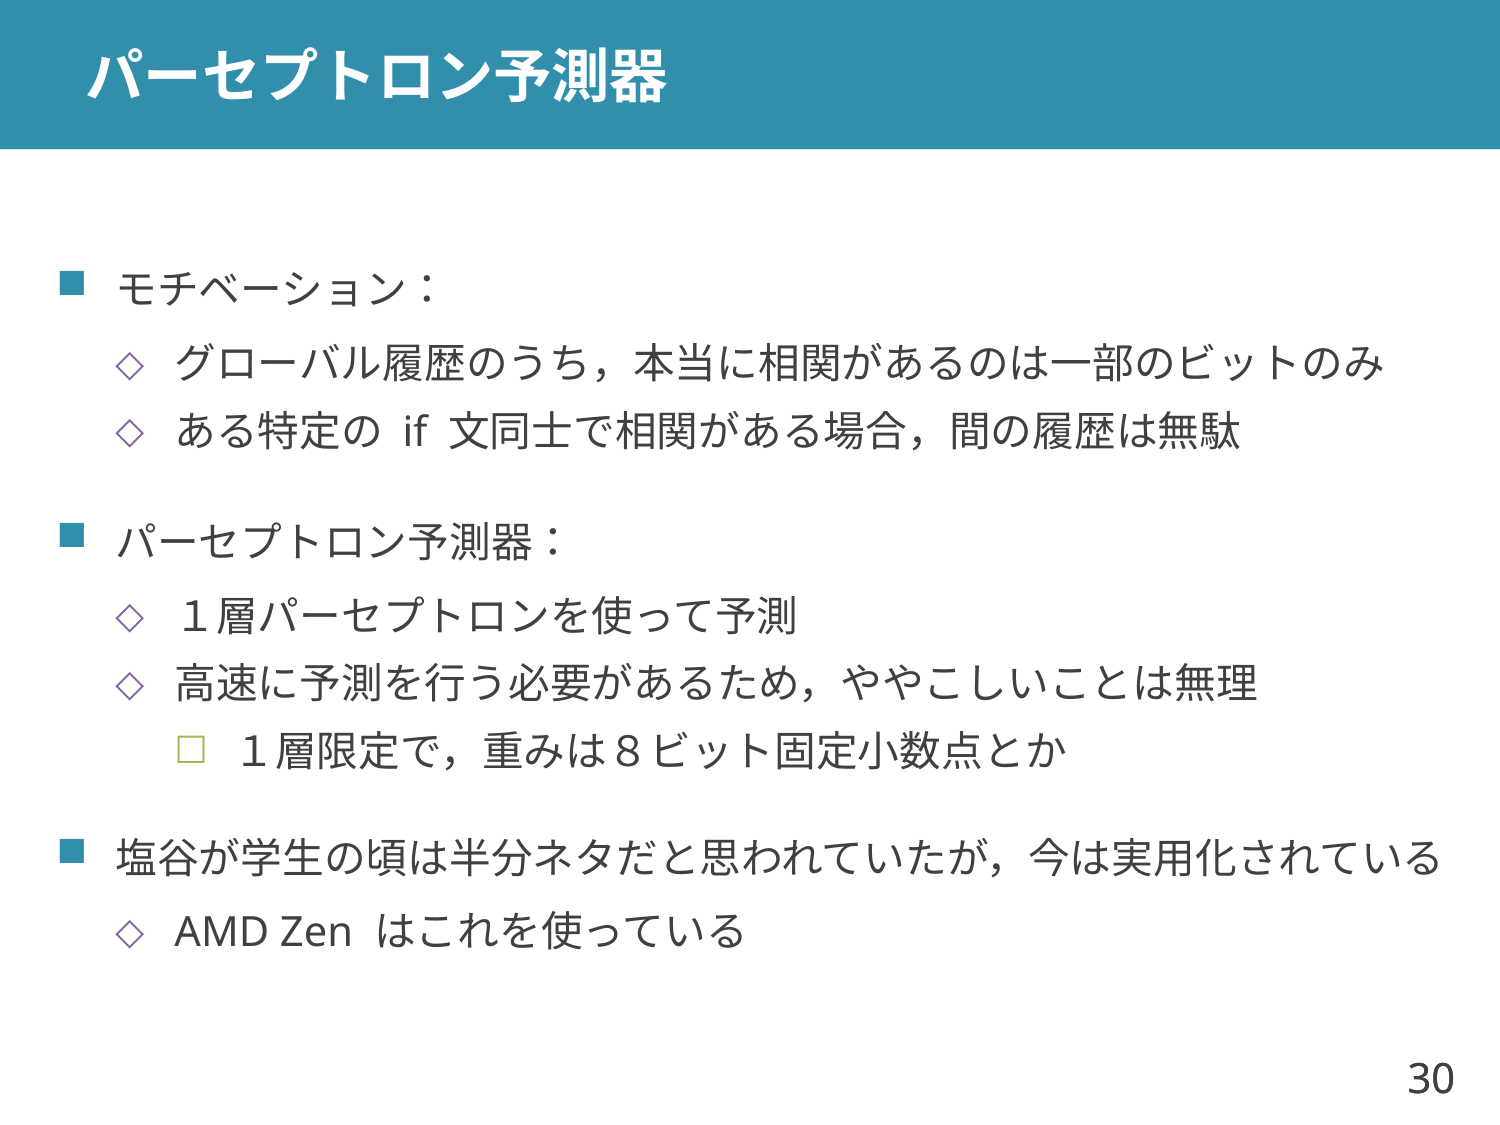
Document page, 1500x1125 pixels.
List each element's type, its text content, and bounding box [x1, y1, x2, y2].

title パーセプトロン予測器 [70, 0, 1500, 150]
list モチベーション： グローバル履歴のうち，本当に相関があるのは一部のビットのみ ある特定の if 文同士で相関がある場合，間の履歴は無駄 パーセプトロン予測器： １層パーセプトロンを使って予測 高速に予測を行う必要があるため，ややこしいことは無理 １層限定で，重みは８ビット固定小数点とか 塩谷が学生の頃は半分ネタだと思われていたが，今は実用化されている AMD Zen はこれを使っている [41, 178, 1489, 1036]
